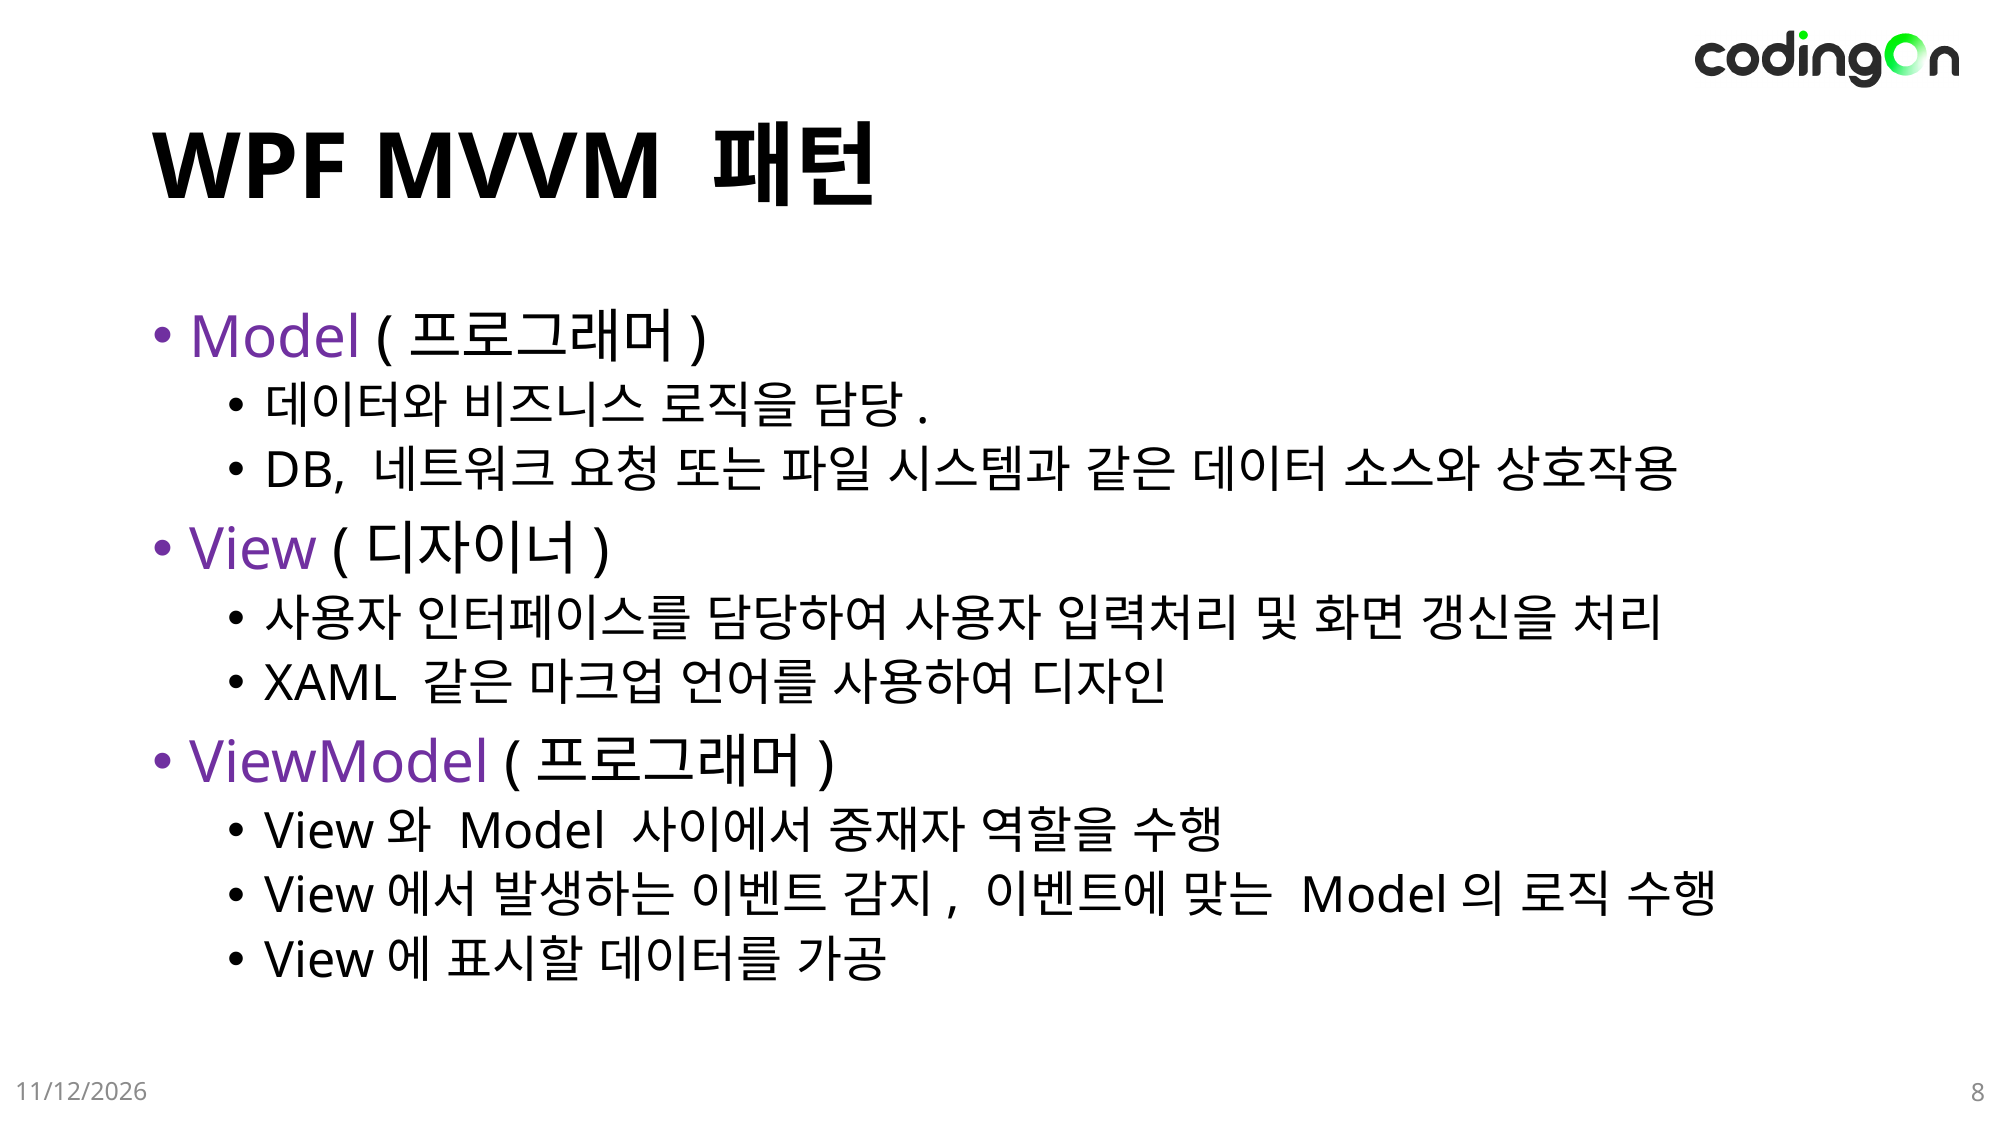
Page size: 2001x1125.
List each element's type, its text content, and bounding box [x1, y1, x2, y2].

list Model (프로그래머) 데이터와 비즈니스 로직을 담당. DB, 네트워크 요청 또는 파일 시스템과 같은 데이터 소스와 상호작용 View (디자이너) 사용자 인터페이스를 담당하여 사용자 입력처리 및 화면 갱신을 처리 XAML 같은 마크업 언어를 사용하여 디자인 ViewModel (프로그래머) View와 Model 사이에서 중재자 역할을 수행 View에서 발생하는 이벤트 감지, 이벤트에 맞는 Model의 로직 수행 View에 표시할 데이터를 가공 [137, 299, 1863, 1014]
picture [1695, 30, 1959, 88]
slide_number 8 [1550, 1063, 2000, 1124]
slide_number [0, 1062, 450, 1123]
title WPF MVVM 패턴 [137, 59, 1863, 278]
